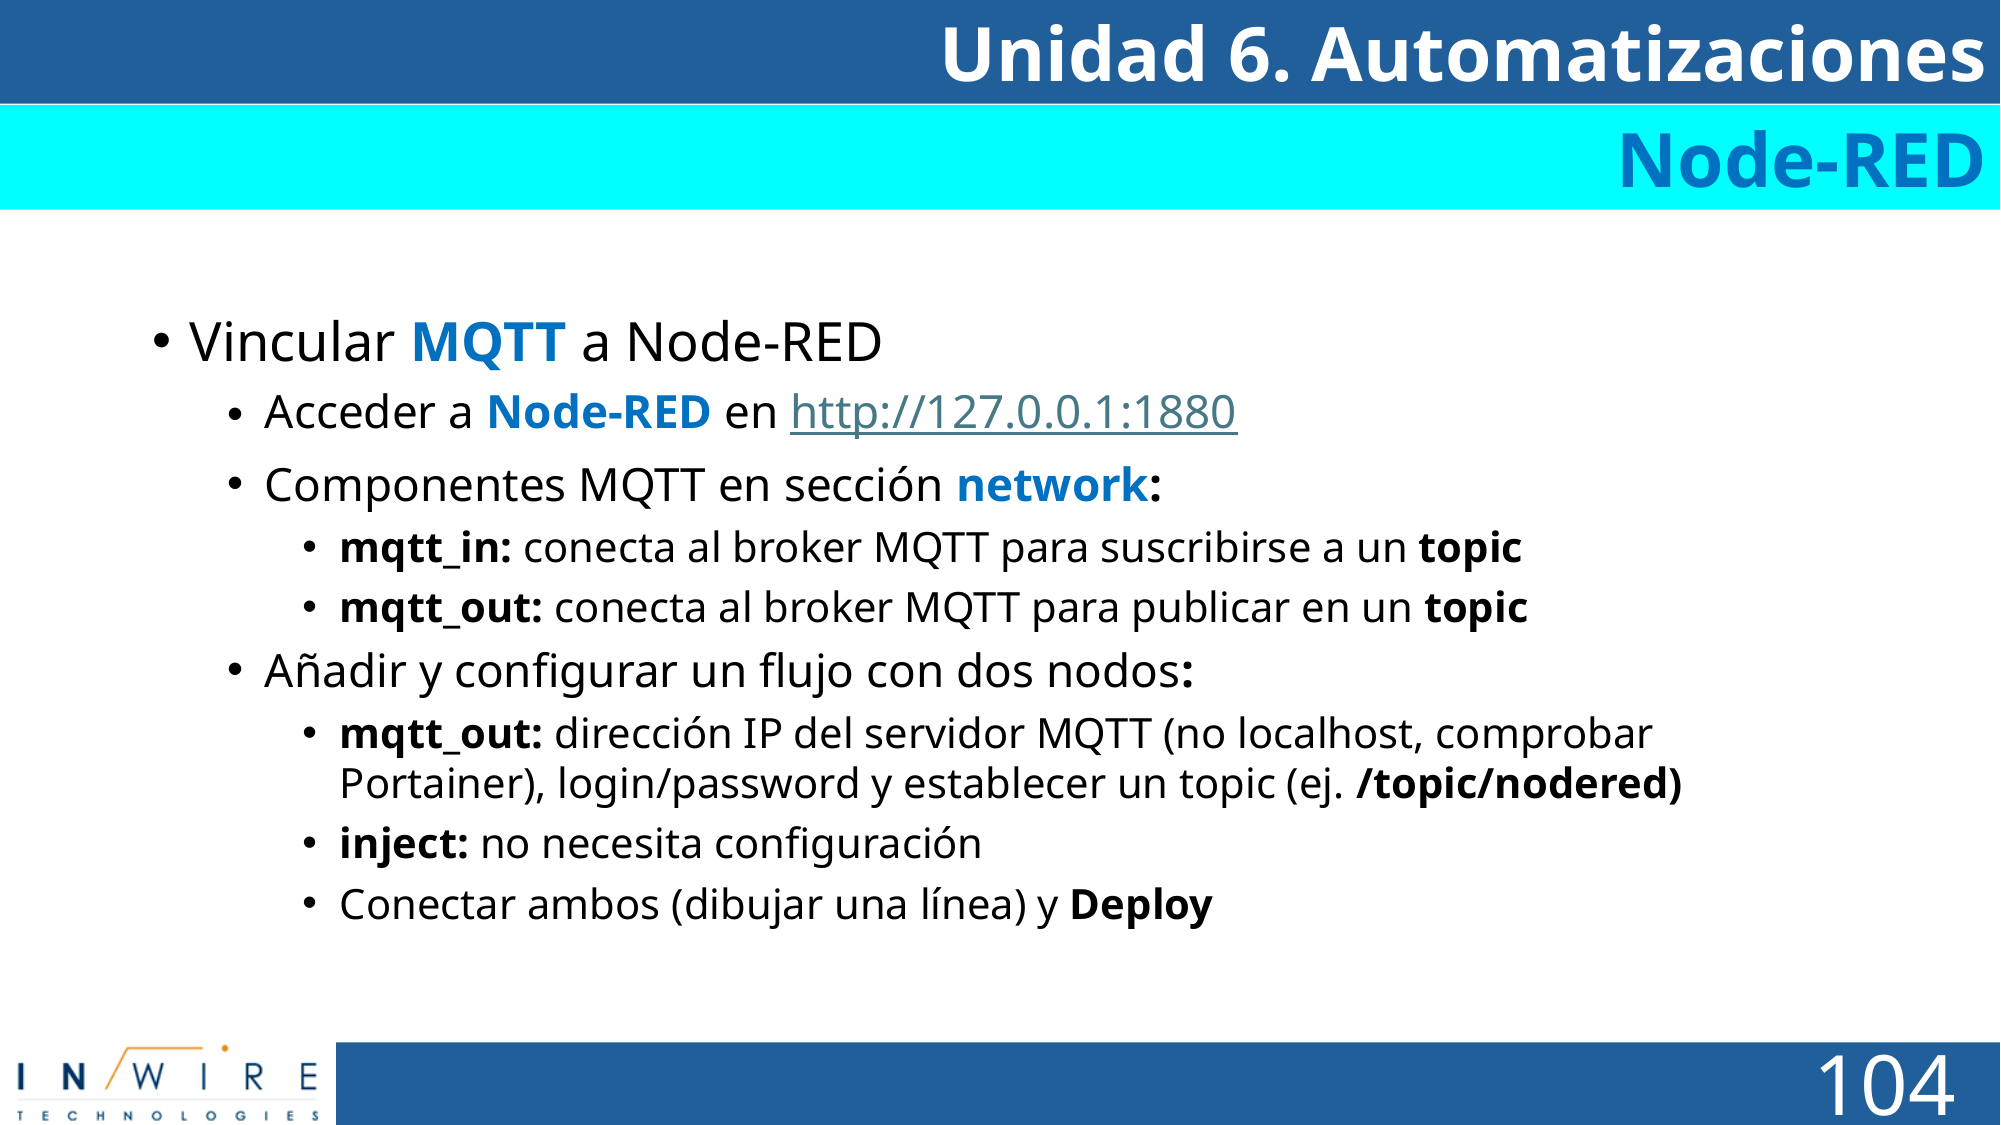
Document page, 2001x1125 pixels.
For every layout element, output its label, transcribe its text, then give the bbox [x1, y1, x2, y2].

text_box Node-RED [0, 104, 2000, 210]
list Vincular MQTT a Node-RED Acceder a Node-RED en http://127.0.0.1:1880 Componentes MQTT en sección network: mqtt_in: conecta al broker MQTT para suscribirse a un topic mqtt_out: conecta al broker MQTT para publicar en un topic Añadir y configurar un flujo con dos nodos: mqtt_out: dirección IP del servidor MQTT (no localhost, comprobar Portainer), login/password y establecer un topic (ej. /topic/nodered) inject: no necesita configuración Conectar ambos (dibujar una línea) y Deploy [137, 299, 1863, 1014]
picture [0, 1037, 336, 1125]
text_box Unidad 6. Automatizaciones [0, 0, 2000, 104]
